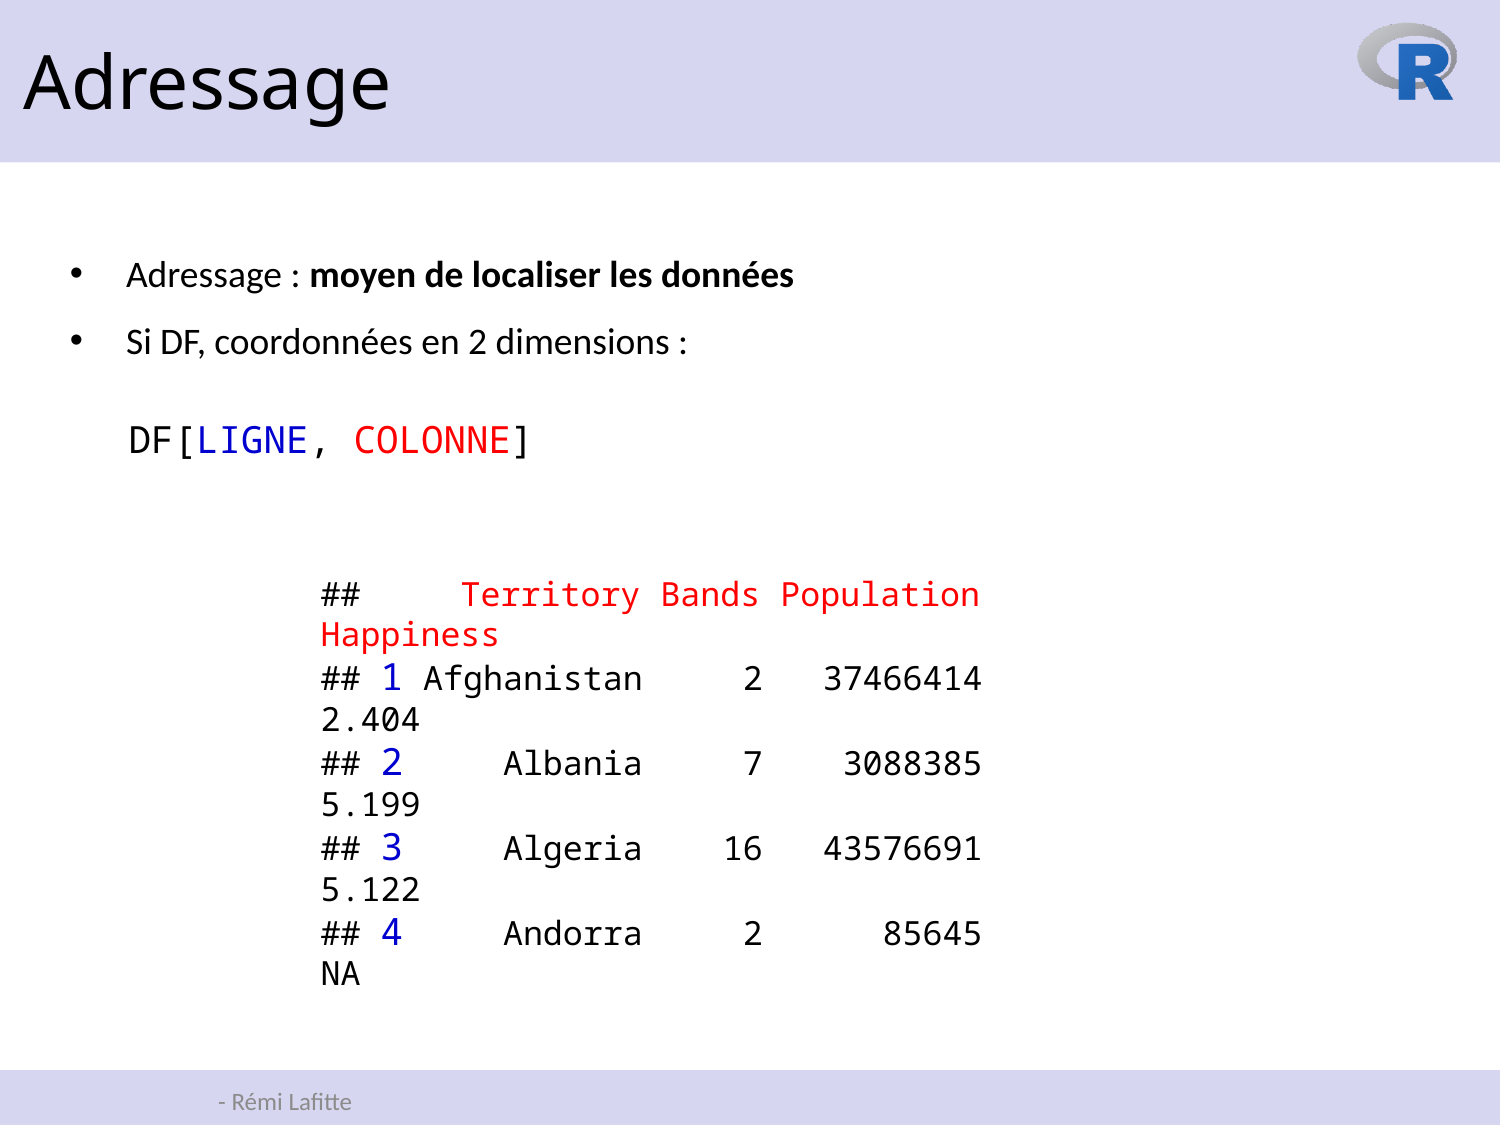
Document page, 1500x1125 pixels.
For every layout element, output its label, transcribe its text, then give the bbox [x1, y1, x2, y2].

text_box ## Territory Bands Population Happiness ## 1 Afghanistan 2 37466414 2.404 ## 2 Albania 7 3088385 5.199 ## 3 Algeria 16 43576691 5.122 ## 4 Andorra 2 85645 NA [305, 565, 1195, 1000]
slide_number 59 [1130, 1070, 1468, 1125]
text_box Adressage [8, 10, 1108, 160]
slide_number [0, 1070, 338, 1125]
text_box DF[LIGNE, COLONNE] [113, 408, 571, 469]
text_box Adressage : moyen de localiser les données Si DF, coordonnées en 2 dimensions : [55, 219, 1500, 370]
picture [1357, 22, 1457, 100]
